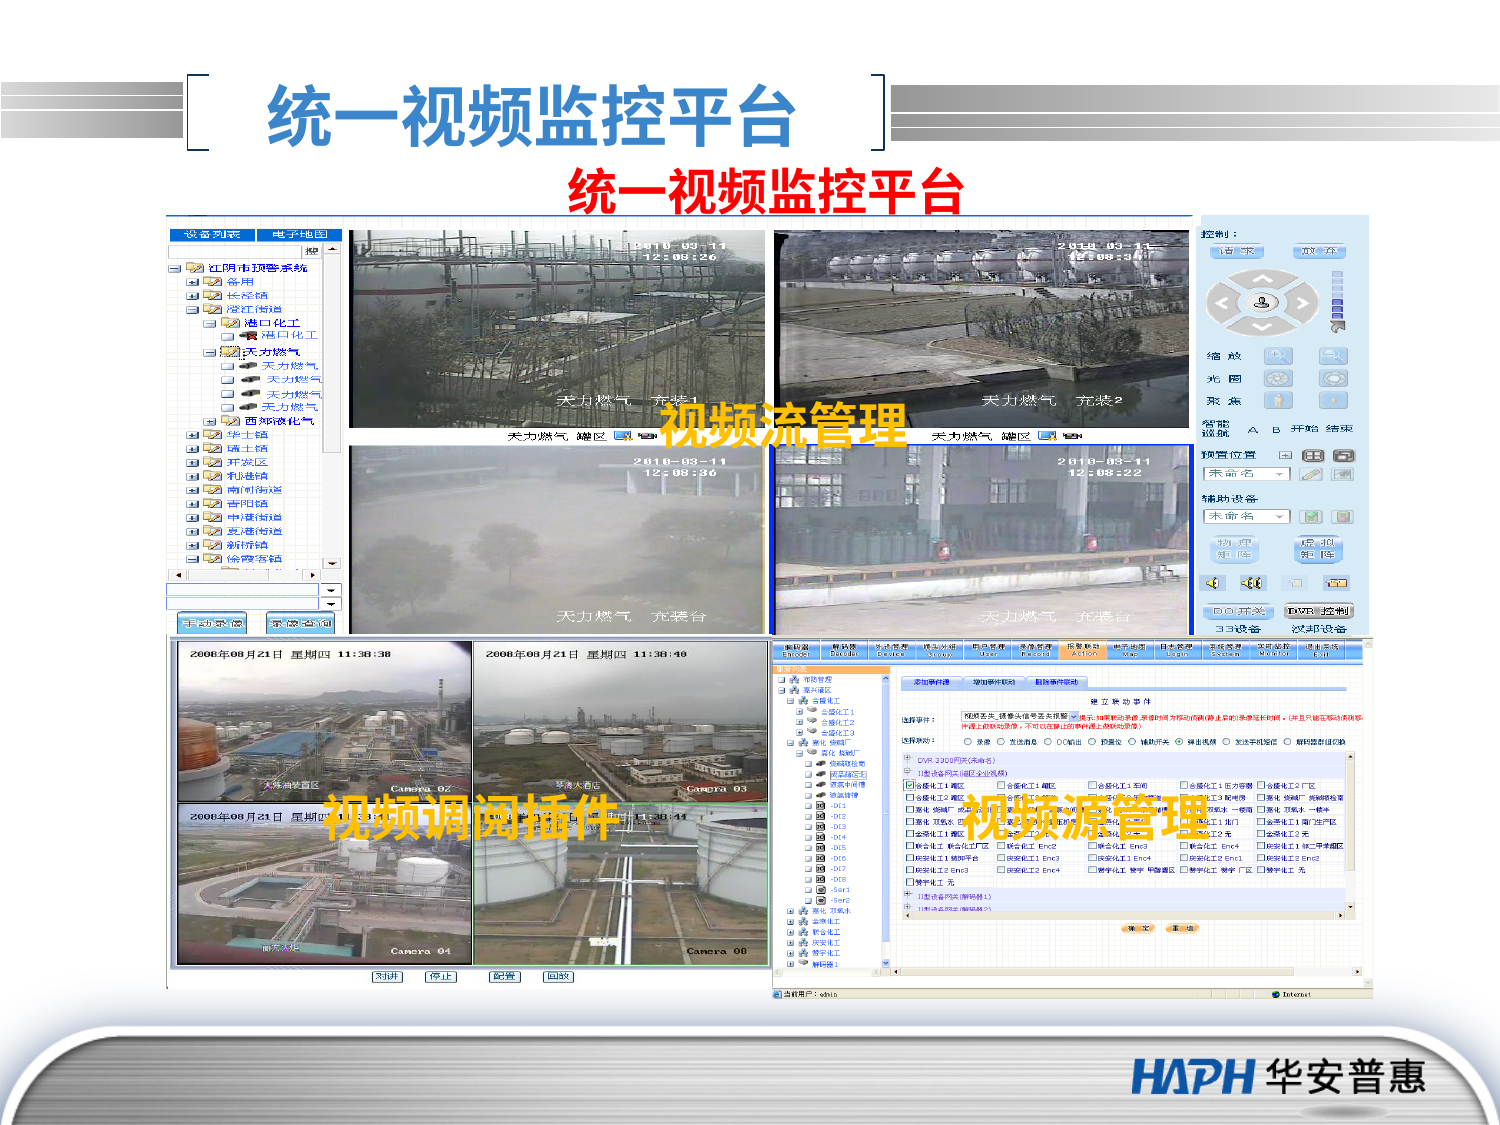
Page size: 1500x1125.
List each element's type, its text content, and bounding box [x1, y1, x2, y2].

picture [0, 0, 1500, 1125]
text_box 统一视频监控平台 [466, 152, 1069, 213]
title 统一视频监控平台 [196, 75, 872, 155]
